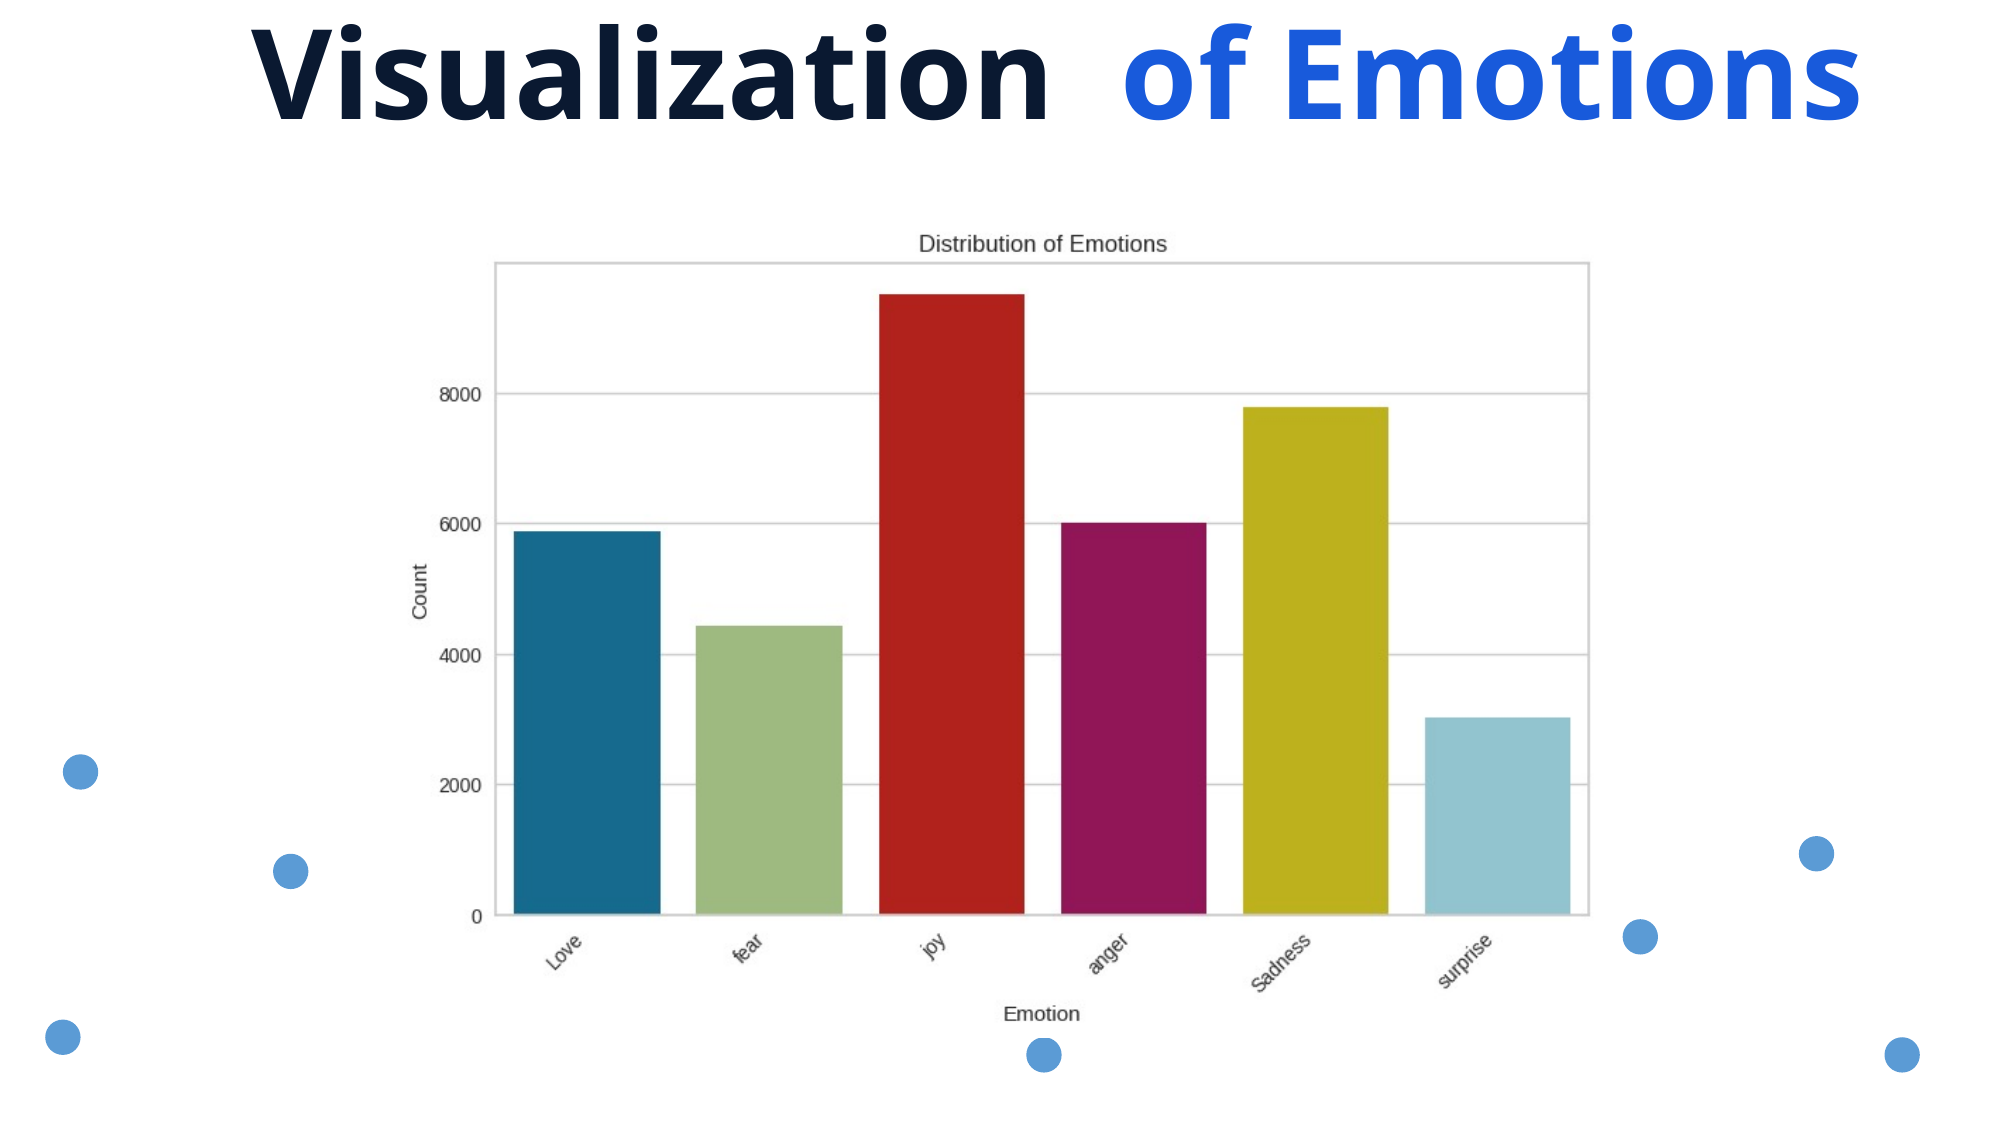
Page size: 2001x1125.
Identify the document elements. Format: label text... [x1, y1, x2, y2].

text_box [273, 853, 309, 890]
text_box [62, 754, 99, 790]
text_box [1026, 1038, 1062, 1073]
text_box Visualization of Emotions [236, 0, 1879, 153]
text_box [1884, 1037, 1920, 1073]
text_box [1798, 836, 1835, 872]
text_box [45, 1019, 81, 1055]
text_box [1622, 919, 1658, 955]
picture [397, 221, 1603, 1038]
